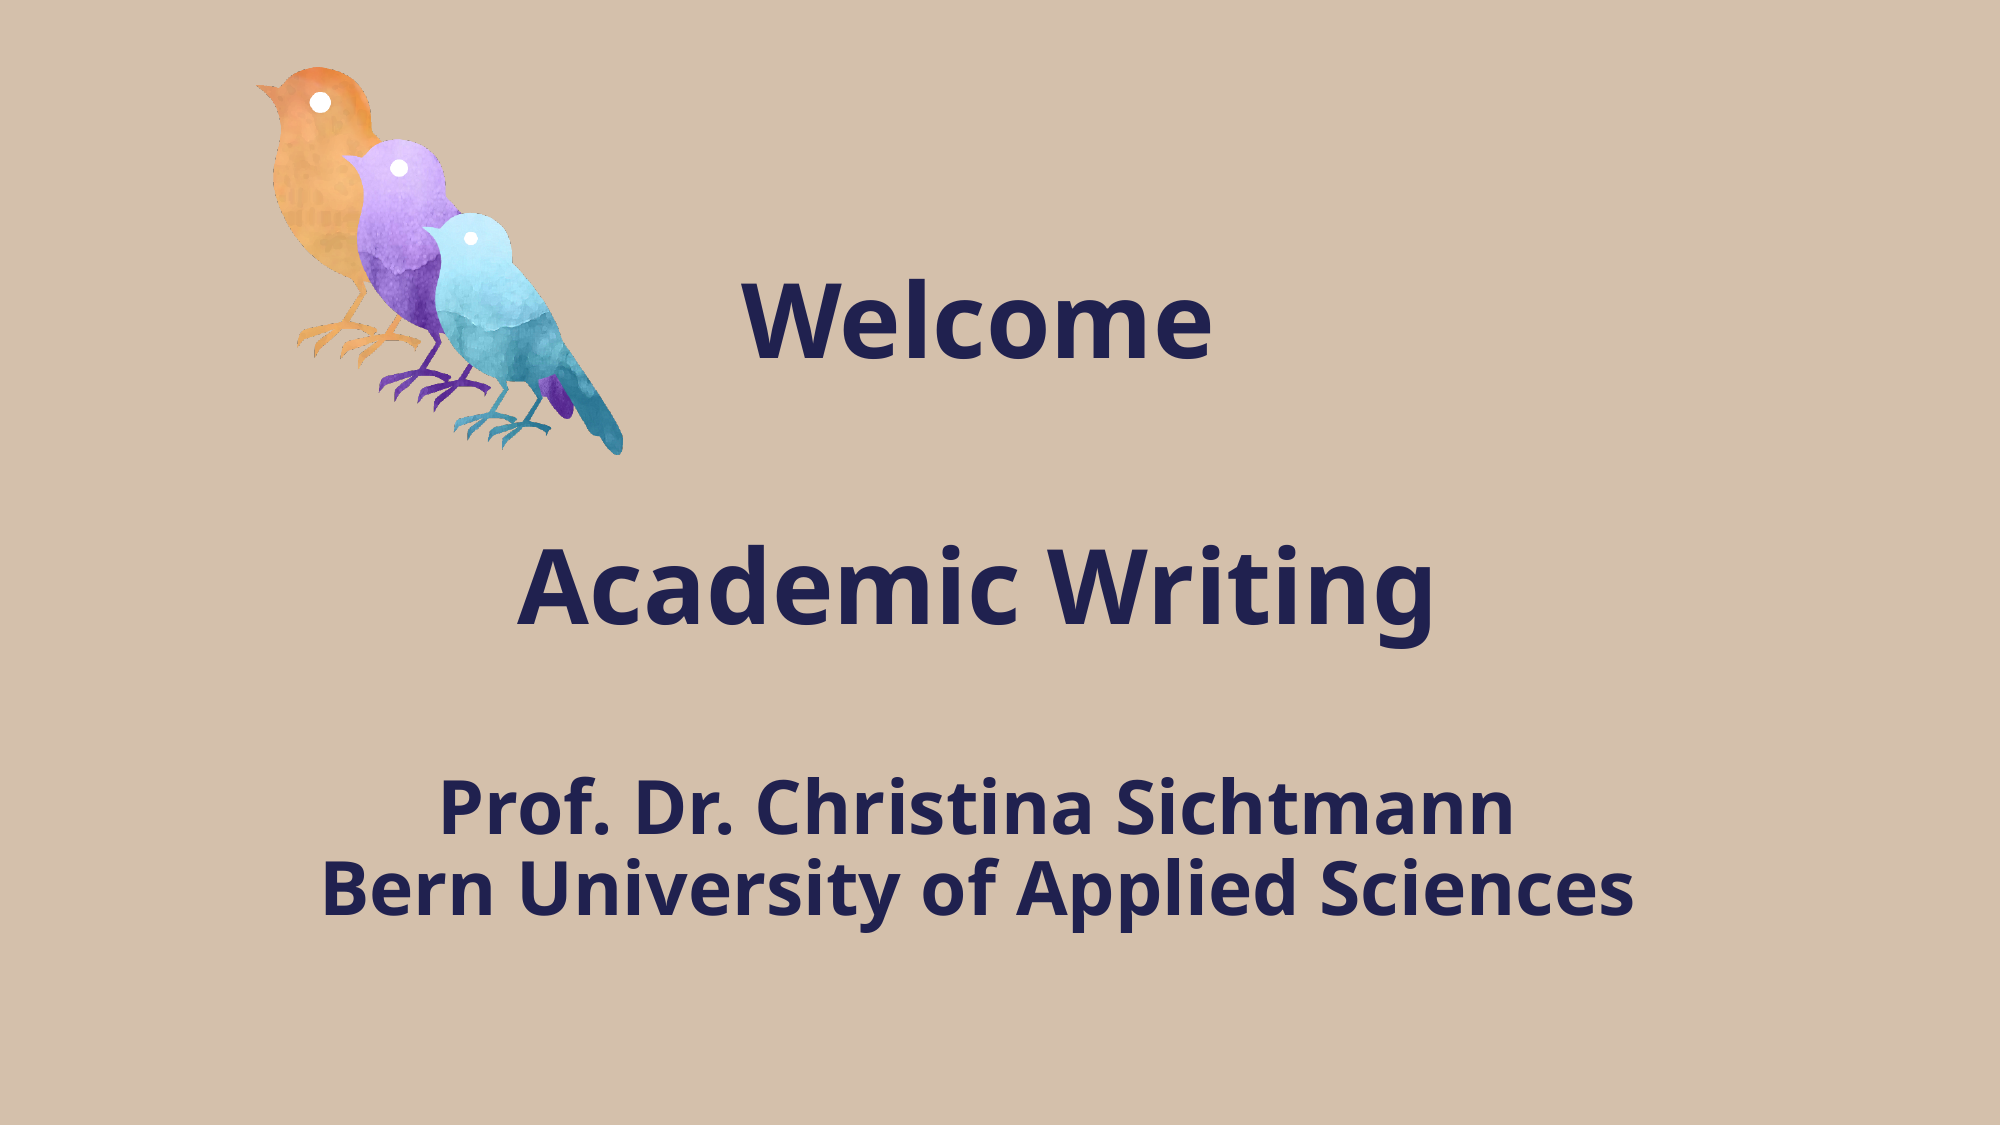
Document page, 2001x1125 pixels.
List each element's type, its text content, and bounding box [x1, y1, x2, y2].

picture [256, 67, 623, 455]
text_box Welcome Academic Writing Prof. Dr. Christina Sichtmann Bern University of Applied Sciences [24, 260, 1932, 533]
